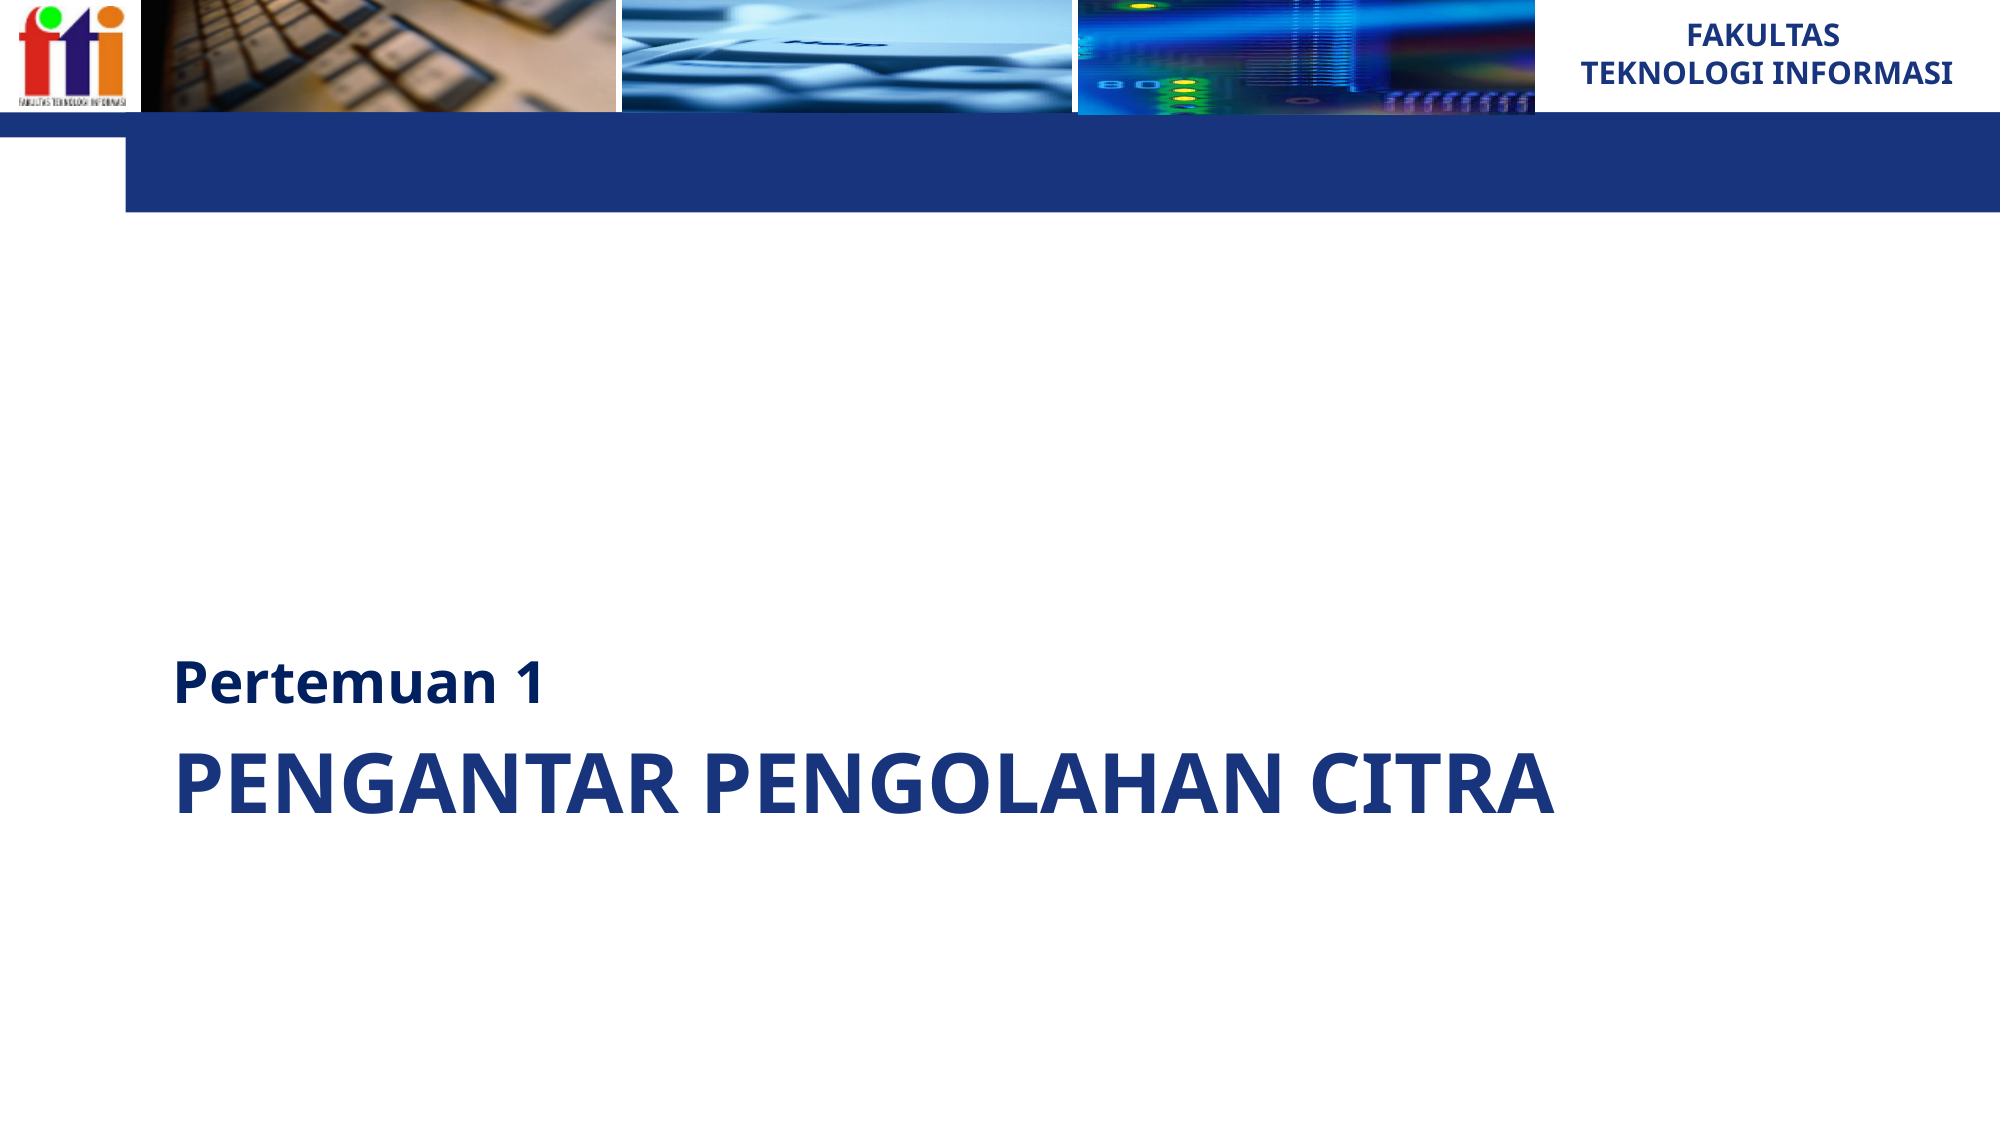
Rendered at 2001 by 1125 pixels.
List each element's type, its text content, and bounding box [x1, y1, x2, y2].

picture [19, 6, 126, 106]
picture [622, 0, 1072, 113]
title PENGANTAR PENGOLAHAN CITRA [157, 722, 1859, 947]
picture [1078, 0, 1535, 115]
picture [141, 0, 616, 112]
list Pertemuan 1 [157, 476, 1859, 722]
